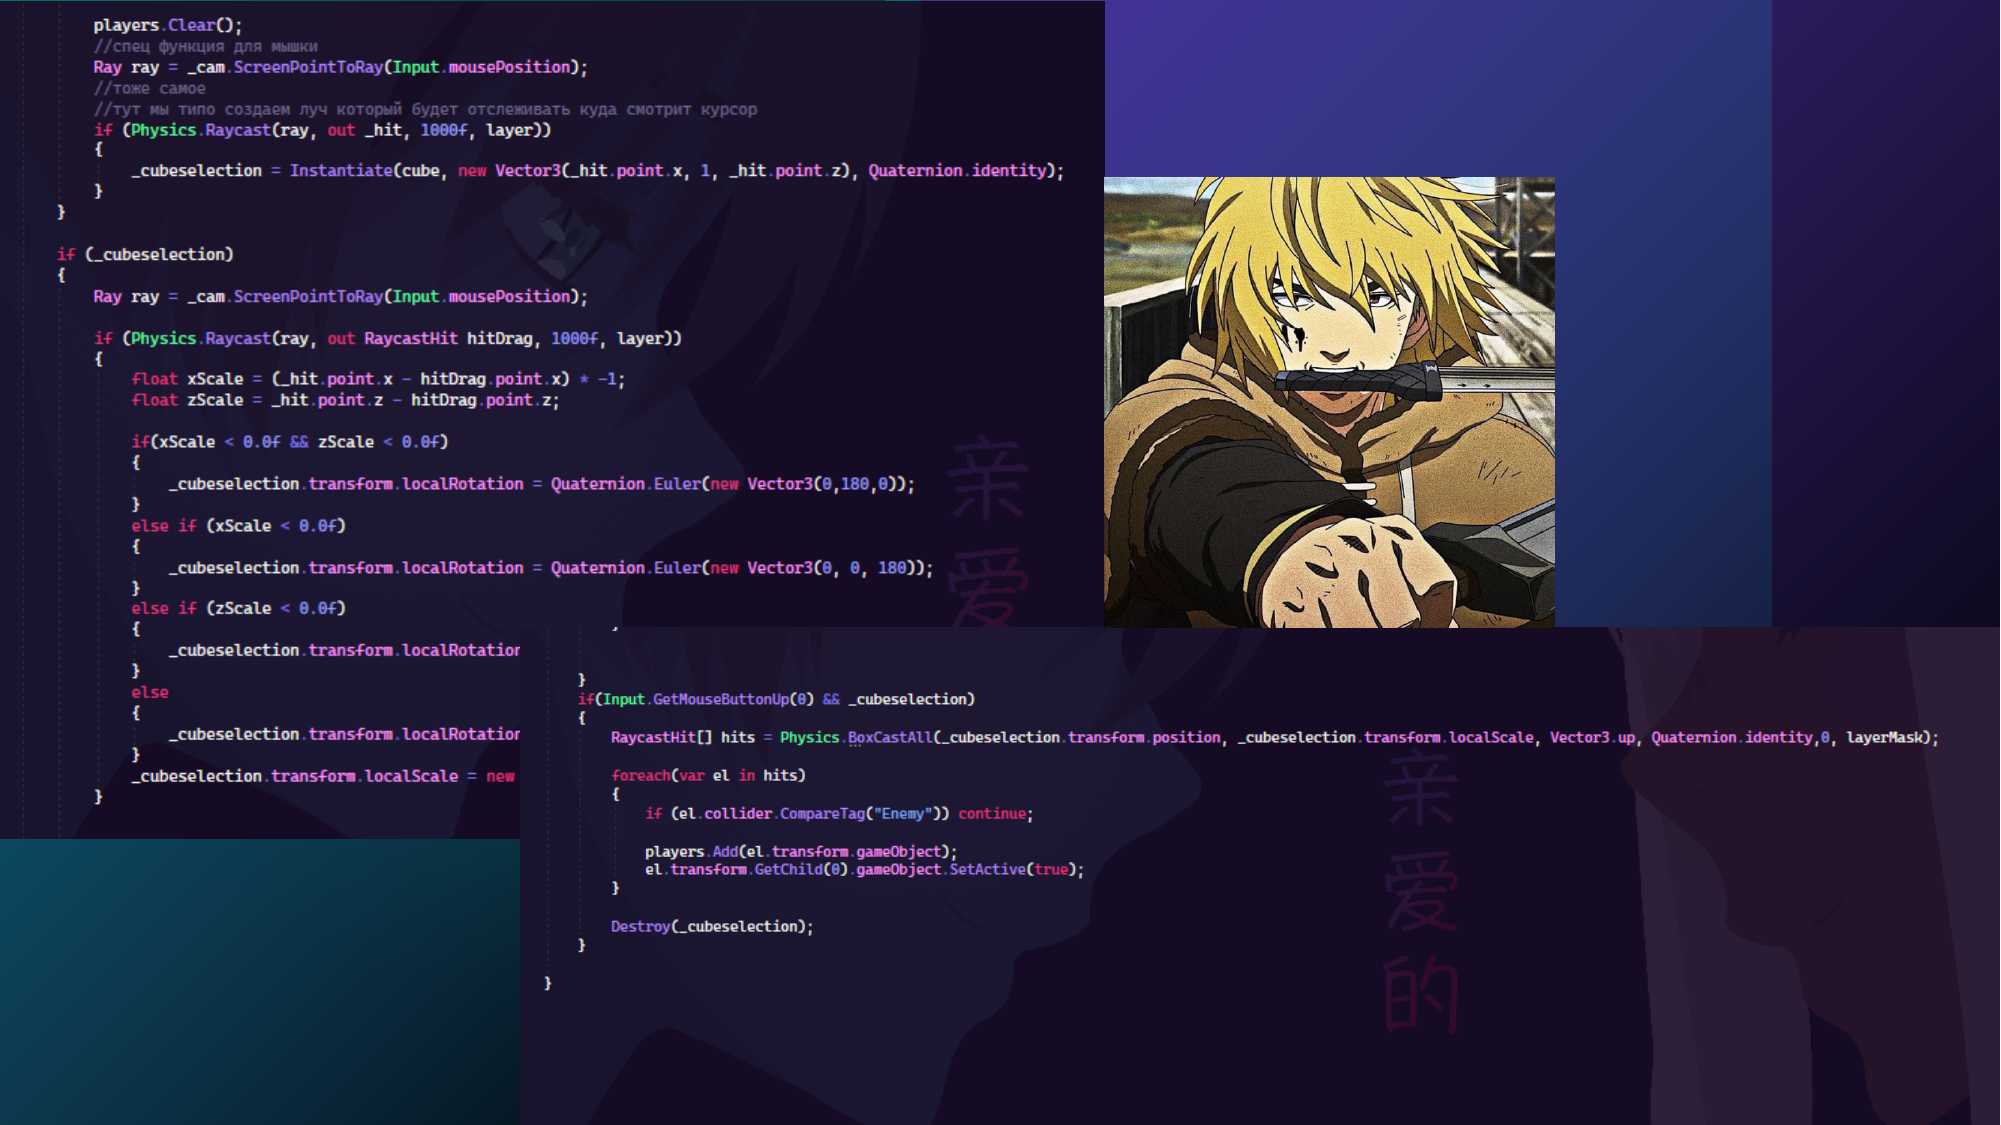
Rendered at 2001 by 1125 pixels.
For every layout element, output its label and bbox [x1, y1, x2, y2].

picture [520, 177, 2000, 1125]
list [0, 1, 1105, 839]
